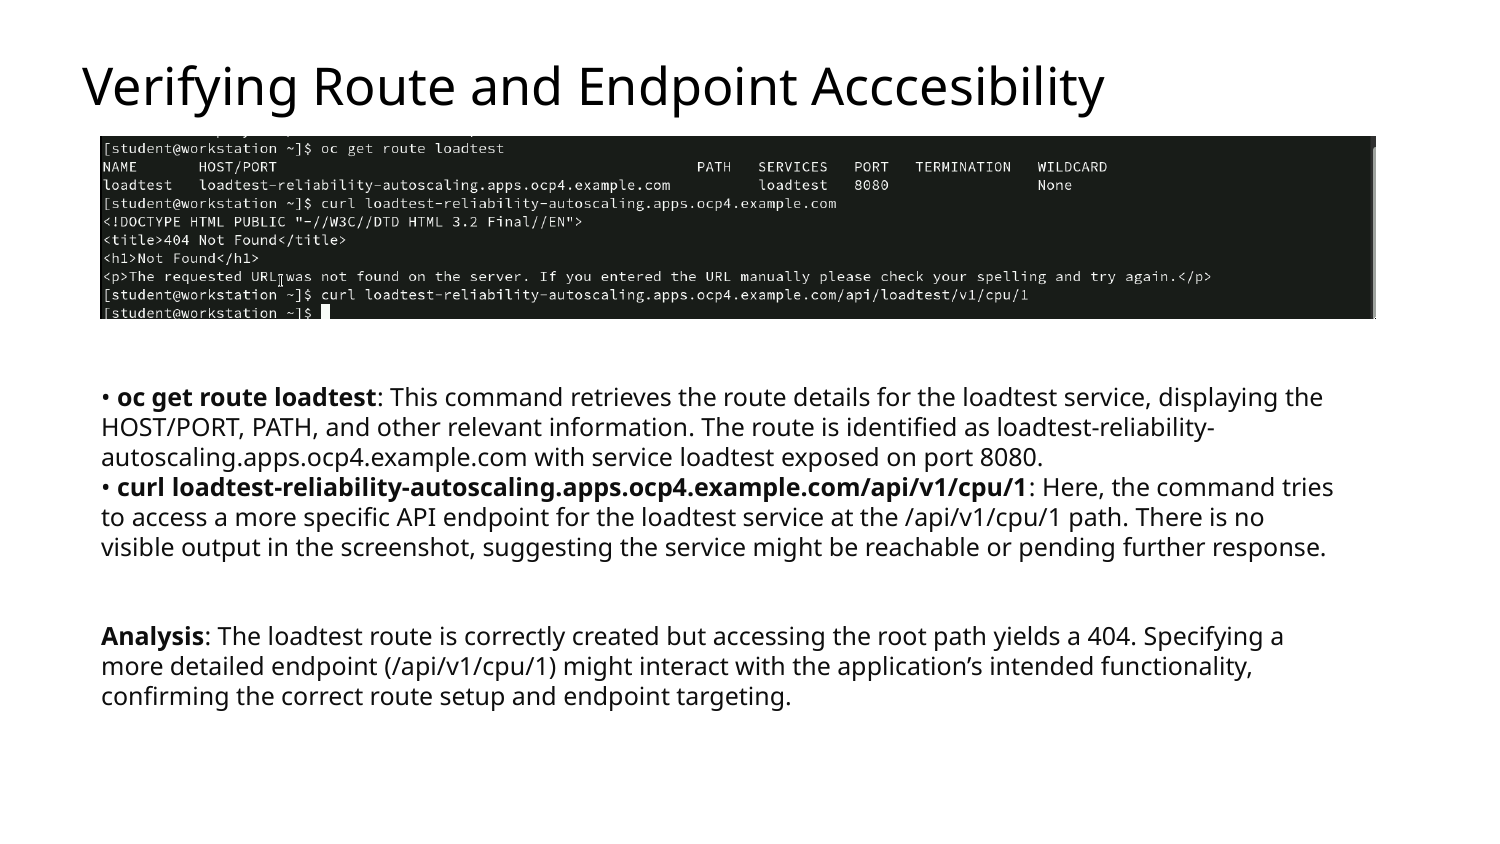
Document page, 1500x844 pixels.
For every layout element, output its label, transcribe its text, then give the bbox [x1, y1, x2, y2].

picture [100, 136, 1376, 320]
title Verifying Route and Endpoint Acccesibility [67, 38, 1410, 178]
text_box • oc get route loadtest: This command retrieves the route details for the loadtest service, displaying the HOST/PORT, PATH, and other relevant information. The route is identified as loadtest-reliability-autoscaling.apps.ocp4.example.com with service loadtest exposed on port 8080. • curl loadtest-reliability-autoscaling.apps.ocp4.example.com/api/v1/cpu/1: Here, the command tries to access a more specific API endpoint for the loadtest service at the /api/v1/cpu/1 path. There is no visible output in the screenshot, suggesting the service might be reachable or pending further response. Analysis: The loadtest route is correctly created but accessing the root path yields a 404. Specifying a more detailed endpoint (/api/v1/cpu/1) might interact with the application’s intended functionality, confirming the correct route setup and endpoint targeting. [86, 373, 1352, 719]
